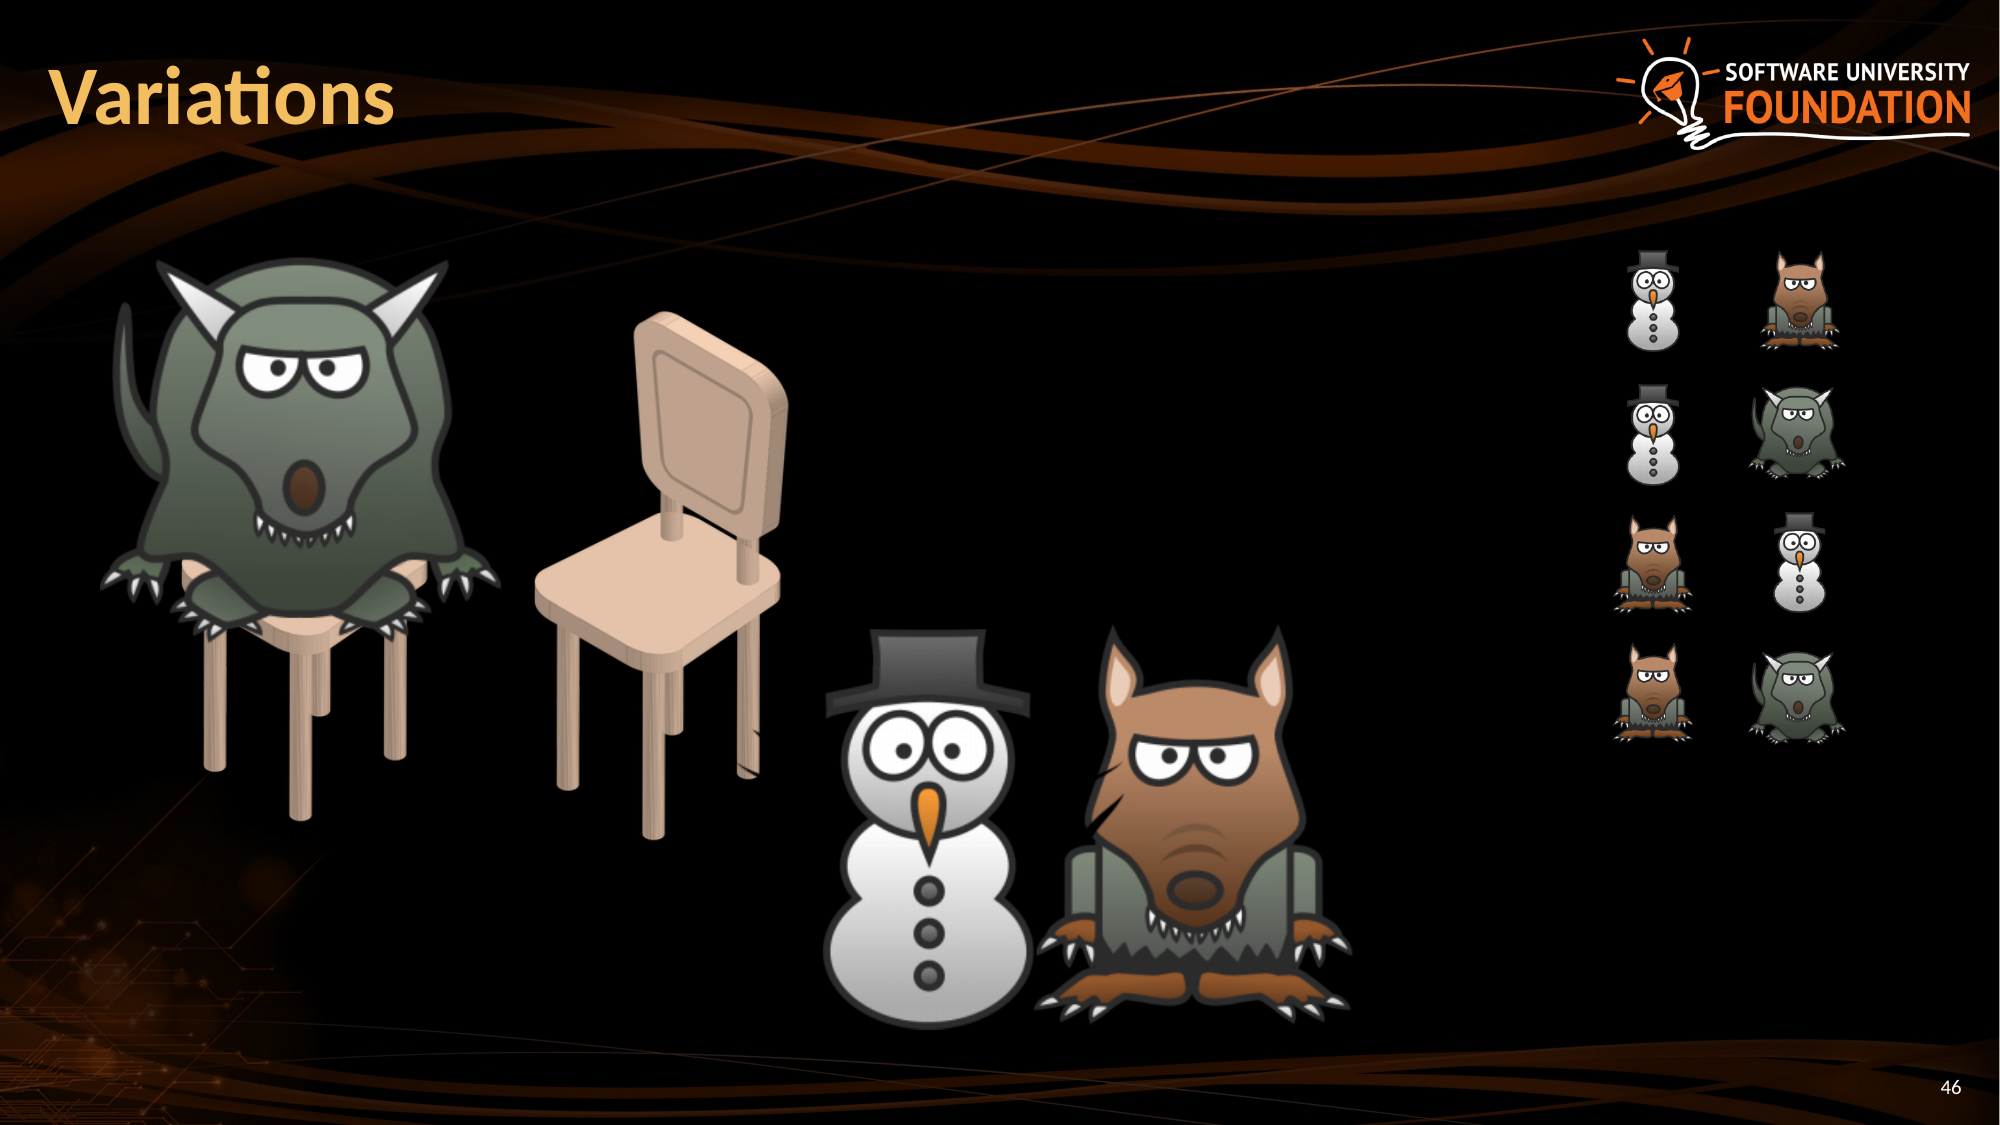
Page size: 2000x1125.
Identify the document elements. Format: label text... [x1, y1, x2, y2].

text_box Variations [30, 6, 1602, 189]
text_box <number> [1897, 1070, 1968, 1103]
picture [0, 0, 2000, 1125]
